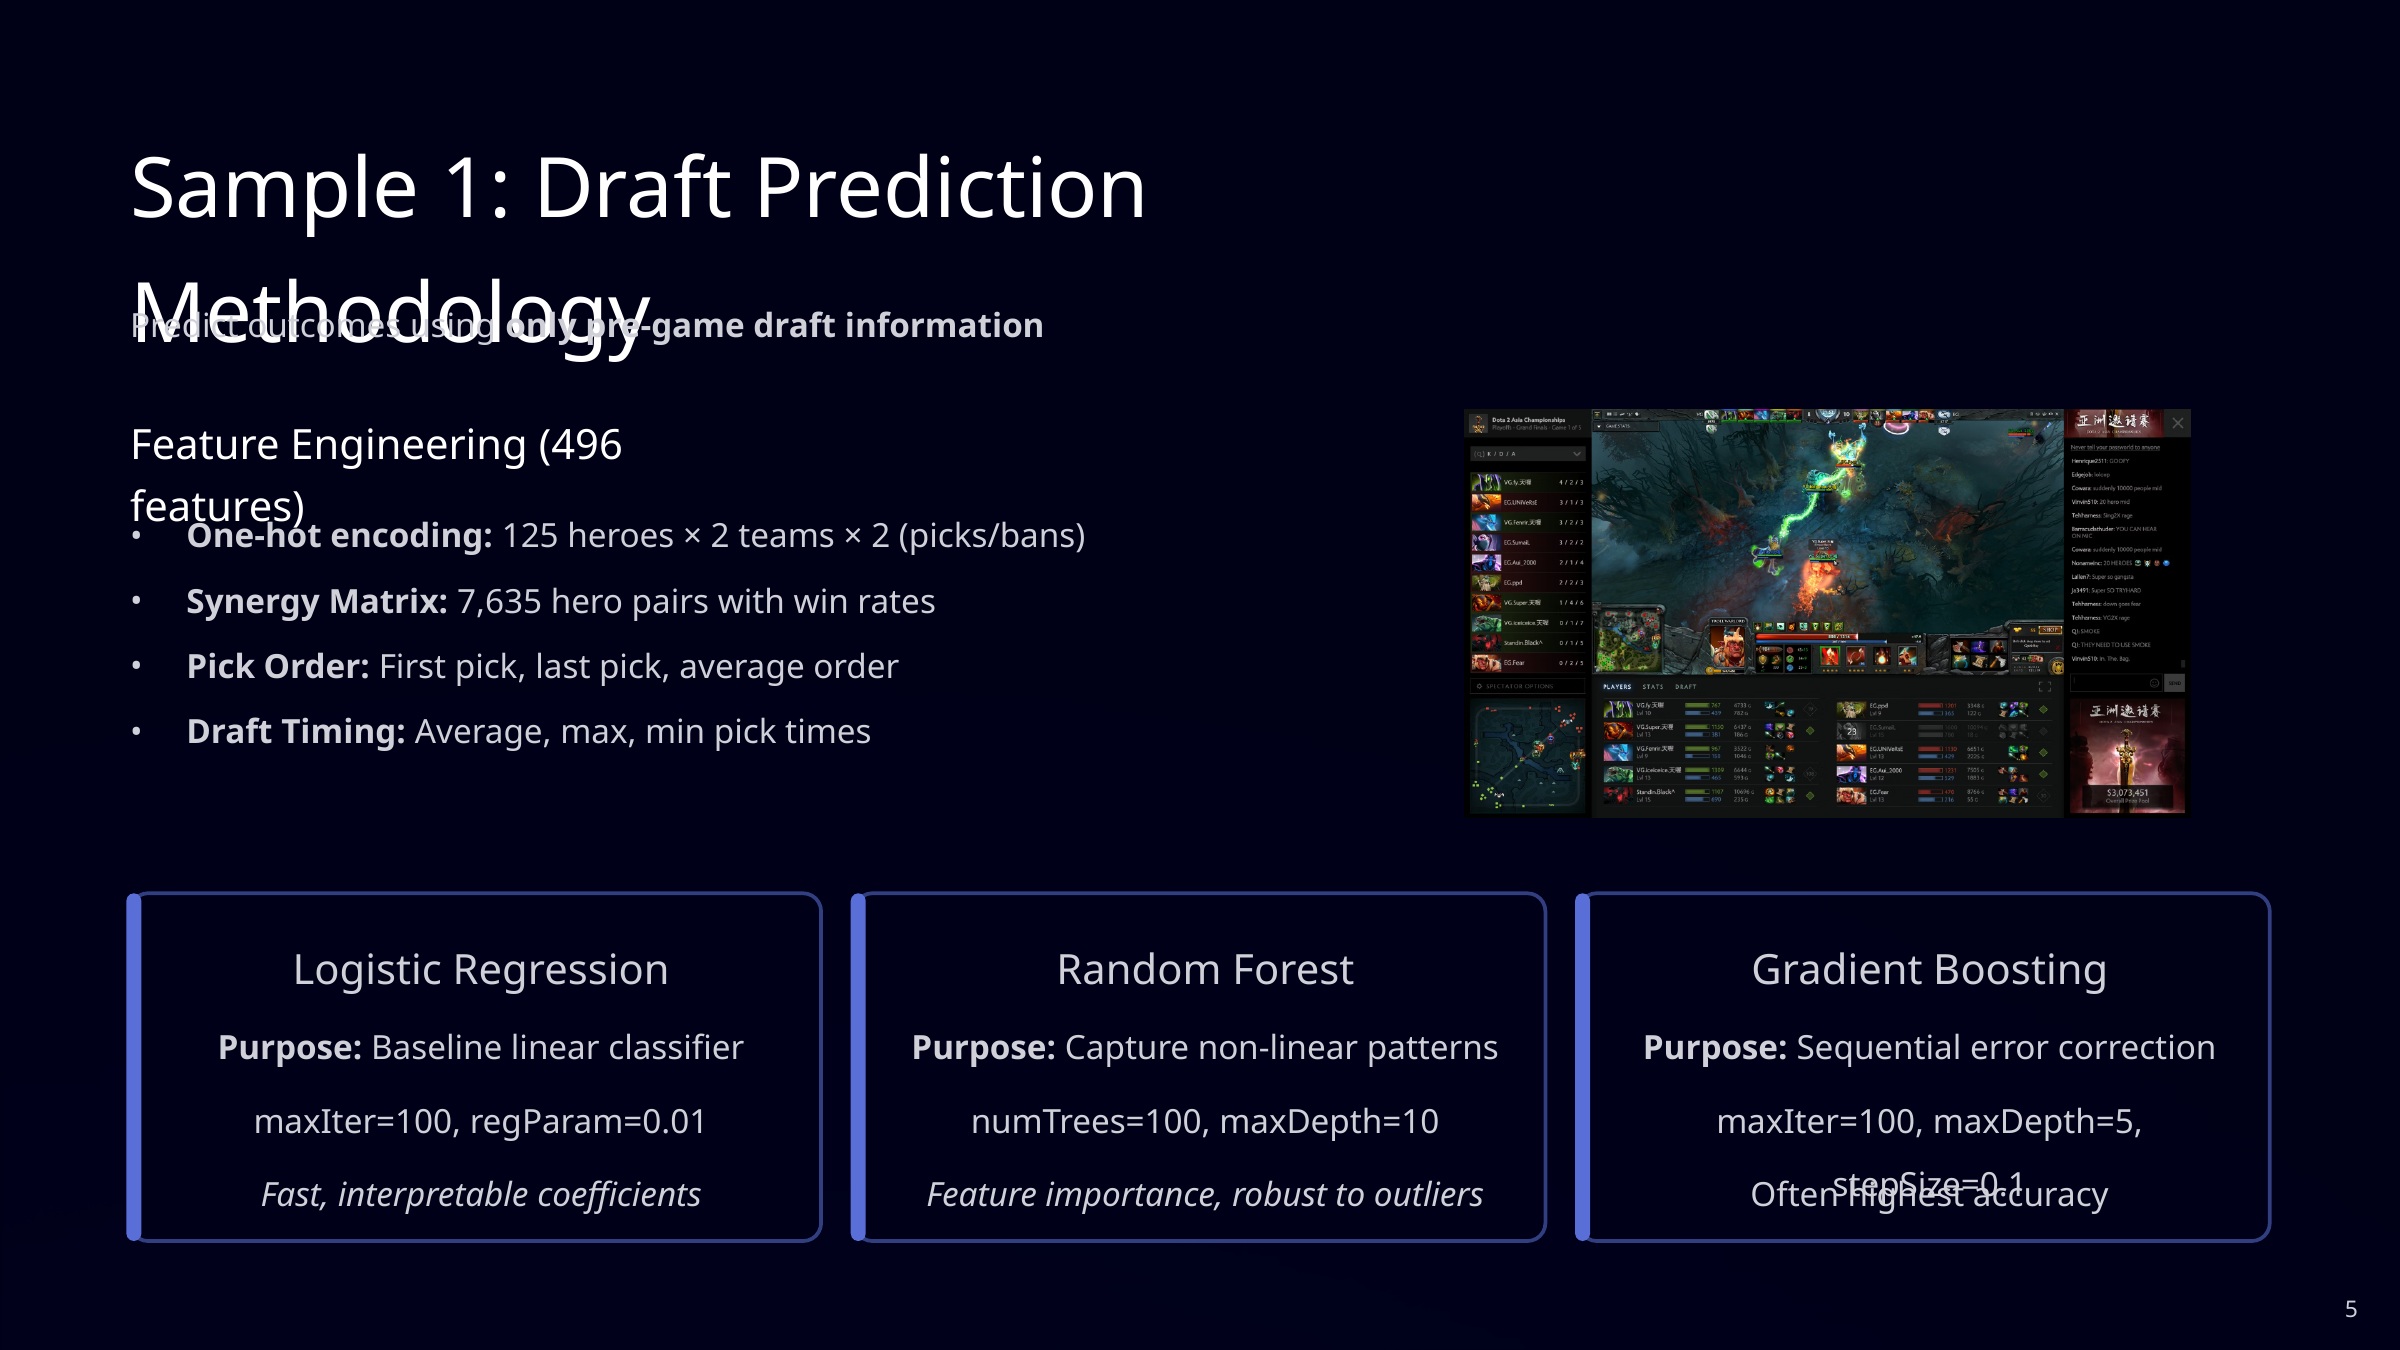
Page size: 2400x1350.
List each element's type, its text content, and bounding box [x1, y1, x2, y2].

text_box maxIter=100, regParam=0.01 [178, 1076, 784, 1131]
text_box Often highest accuracy [1627, 1150, 2233, 1204]
text_box Predict outcomes using only pre-game draft information [130, 280, 2270, 335]
text_box [1588, 893, 2270, 1242]
text_box Fast, interpretable coefficients [178, 1150, 784, 1204]
text_box Pick Order: First pick, last pick, average order [130, 621, 1382, 676]
text_box Logistic Regression [271, 930, 691, 983]
text_box Random Forest [996, 930, 1415, 983]
text_box [140, 893, 822, 1242]
text_box maxIter=100, maxDepth=5, stepSize=0.1 [1627, 1076, 2233, 1131]
text_box numTrees=100, maxDepth=10 [902, 1076, 1509, 1131]
picture [1463, 409, 2191, 819]
text_box [126, 893, 142, 1242]
text_box One-hot encoding: 125 heroes × 2 teams × 2 (picks/bans) [130, 491, 1382, 545]
text_box [864, 893, 1546, 1242]
text_box Sample 1: Draft Prediction Methodology [130, 108, 1625, 214]
text_box [1575, 893, 1591, 1242]
text_box Draft Timing: Average, max, min pick times [130, 686, 1382, 741]
text_box Purpose: Capture non-linear patterns [902, 1002, 1509, 1057]
text_box [850, 893, 866, 1242]
text_box Gradient Boosting [1720, 930, 2140, 983]
text_box Purpose: Sequential error correction [1627, 1002, 2233, 1057]
text_box Feature importance, robust to outliers [902, 1150, 1509, 1204]
text_box Purpose: Baseline linear classifier [178, 1002, 784, 1057]
text_box 5 [2145, 1251, 2358, 1311]
text_box Synergy Matrix: 7,635 hero pairs with win rates [130, 556, 1382, 610]
text_box Feature Engineering (496 features) [130, 405, 781, 458]
